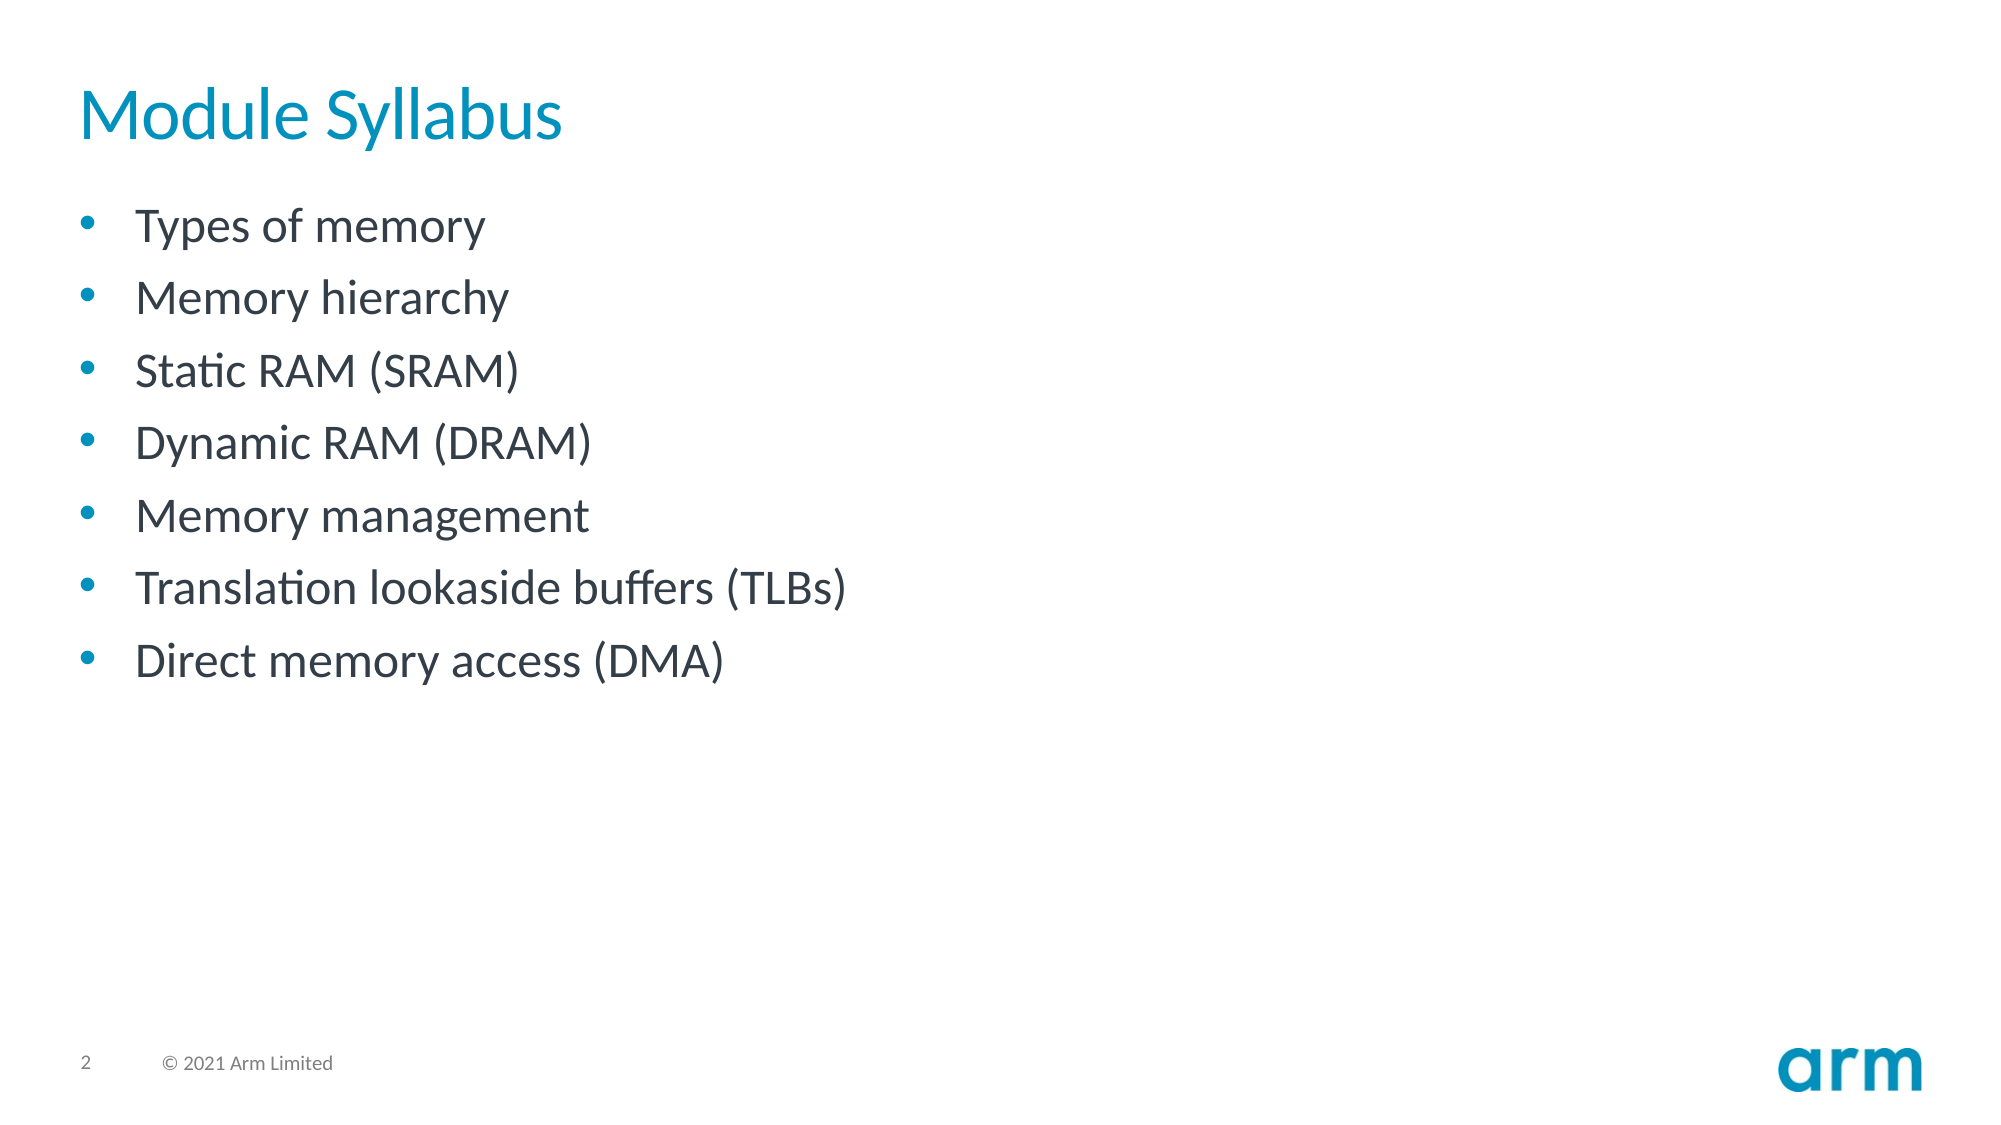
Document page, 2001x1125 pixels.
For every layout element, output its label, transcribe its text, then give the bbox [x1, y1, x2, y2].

picture [1803, 1048, 1922, 1092]
title Module Syllabus [78, 78, 1922, 186]
picture [1889, 1048, 1903, 1053]
picture [1778, 1072, 1794, 1092]
list Types of memory Memory hierarchy Static RAM (SRAM) Dynamic RAM (DRAM) Memory management Translation lookaside buffers (TLBs) Direct memory access (DMA) [78, 192, 1922, 1004]
picture [1778, 1048, 1794, 1067]
picture [1788, 1056, 1812, 1083]
picture [1911, 1048, 1922, 1062]
